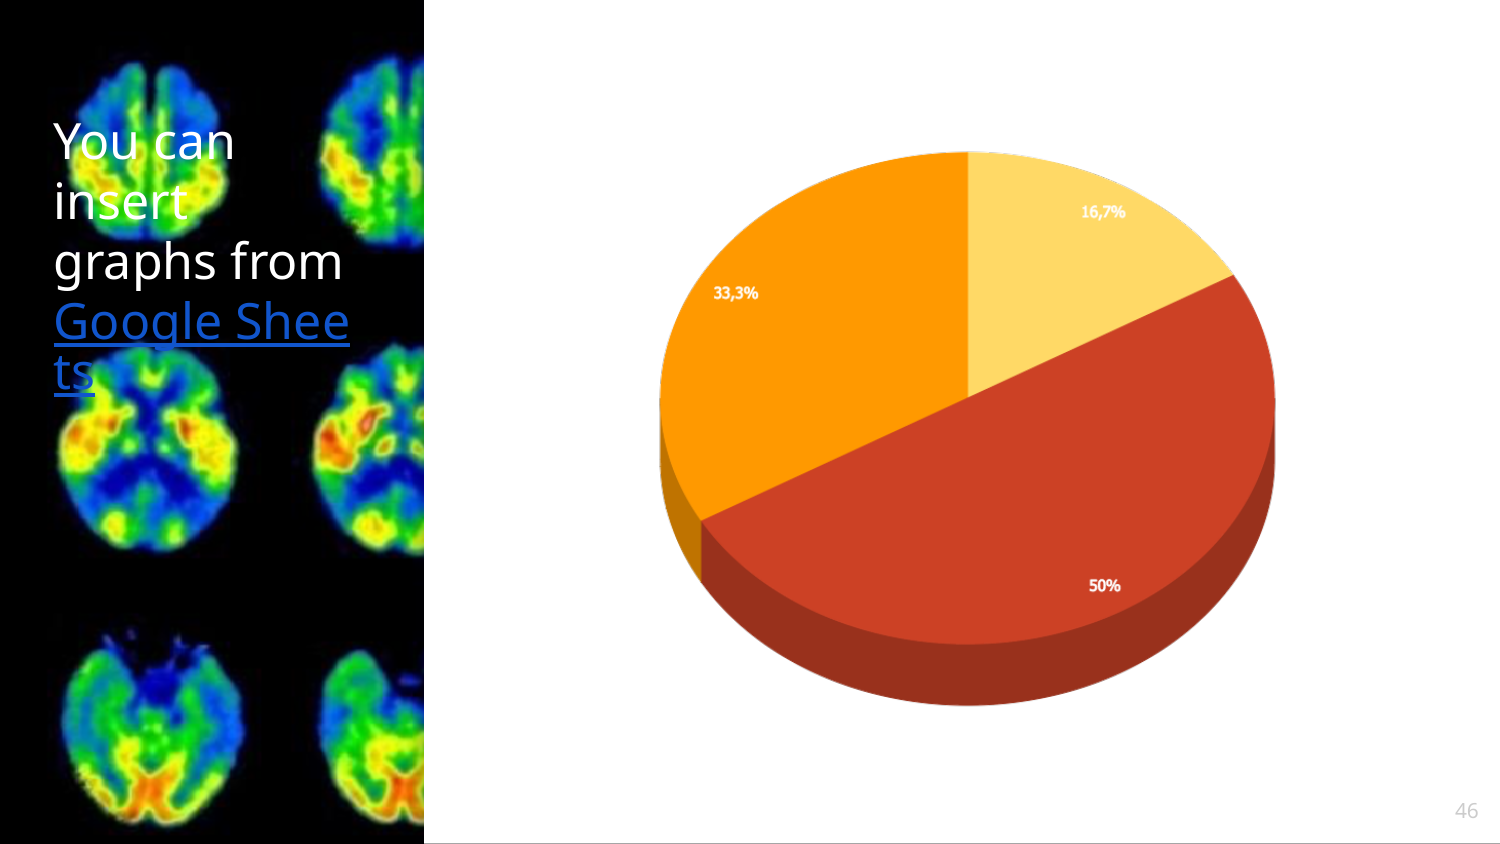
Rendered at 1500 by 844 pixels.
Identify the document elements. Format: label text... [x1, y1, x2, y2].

picture [597, 122, 1337, 736]
title You can insert graphs from Google Sheets [38, 94, 375, 748]
slide_number 46 [1403, 779, 1494, 844]
picture [0, 0, 424, 844]
